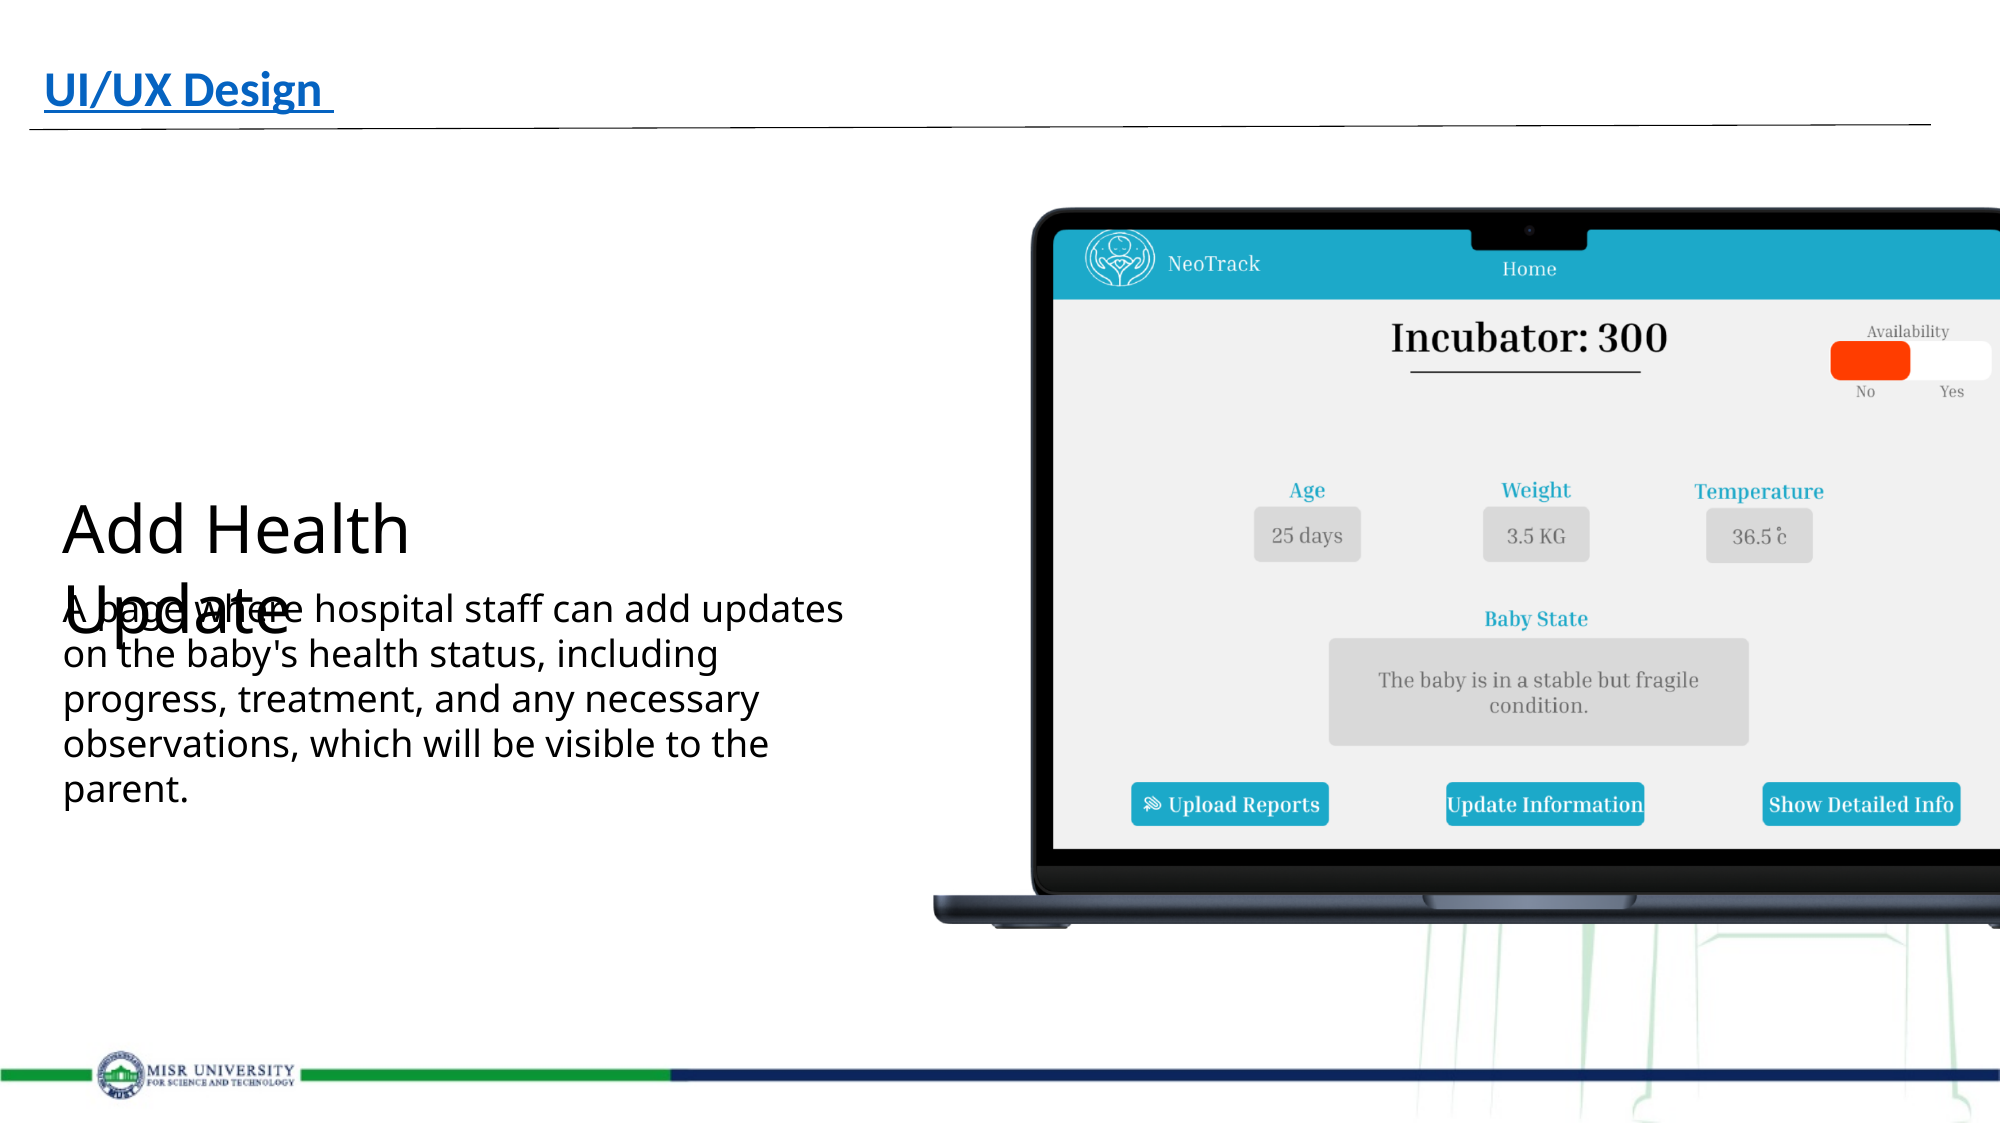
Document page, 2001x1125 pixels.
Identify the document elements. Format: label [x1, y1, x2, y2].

text_box [29, 124, 499, 130]
picture [0, 0, 2000, 1125]
